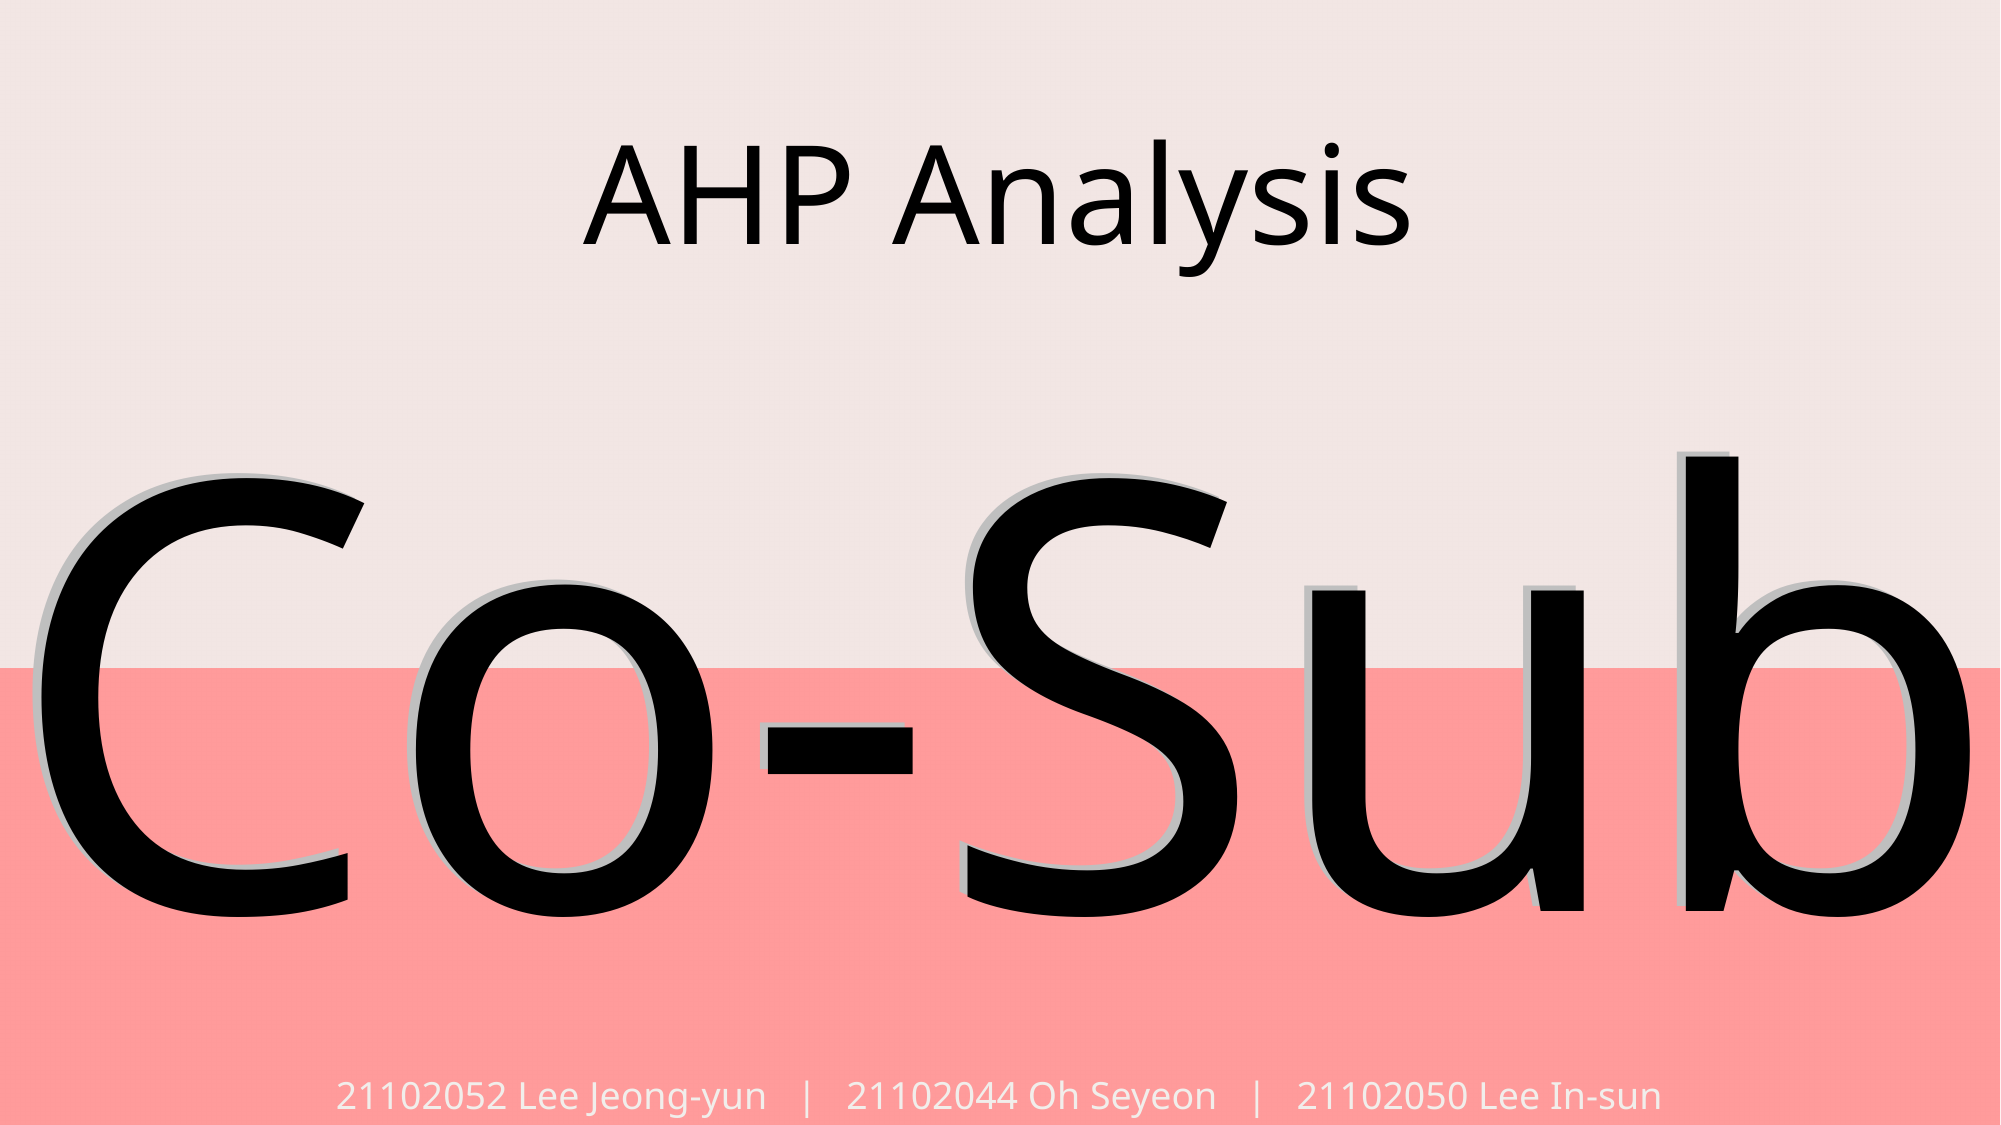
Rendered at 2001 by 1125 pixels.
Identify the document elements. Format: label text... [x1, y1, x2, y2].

text_box AHP Analysis [569, 99, 1431, 280]
text_box 21102052 Lee Jeong-yun | 21102044 Oh Seyeon | 21102050 Lee In-sun [0, 1064, 2000, 1125]
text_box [335, 300, 1665, 1046]
picture [0, 0, 2001, 1125]
